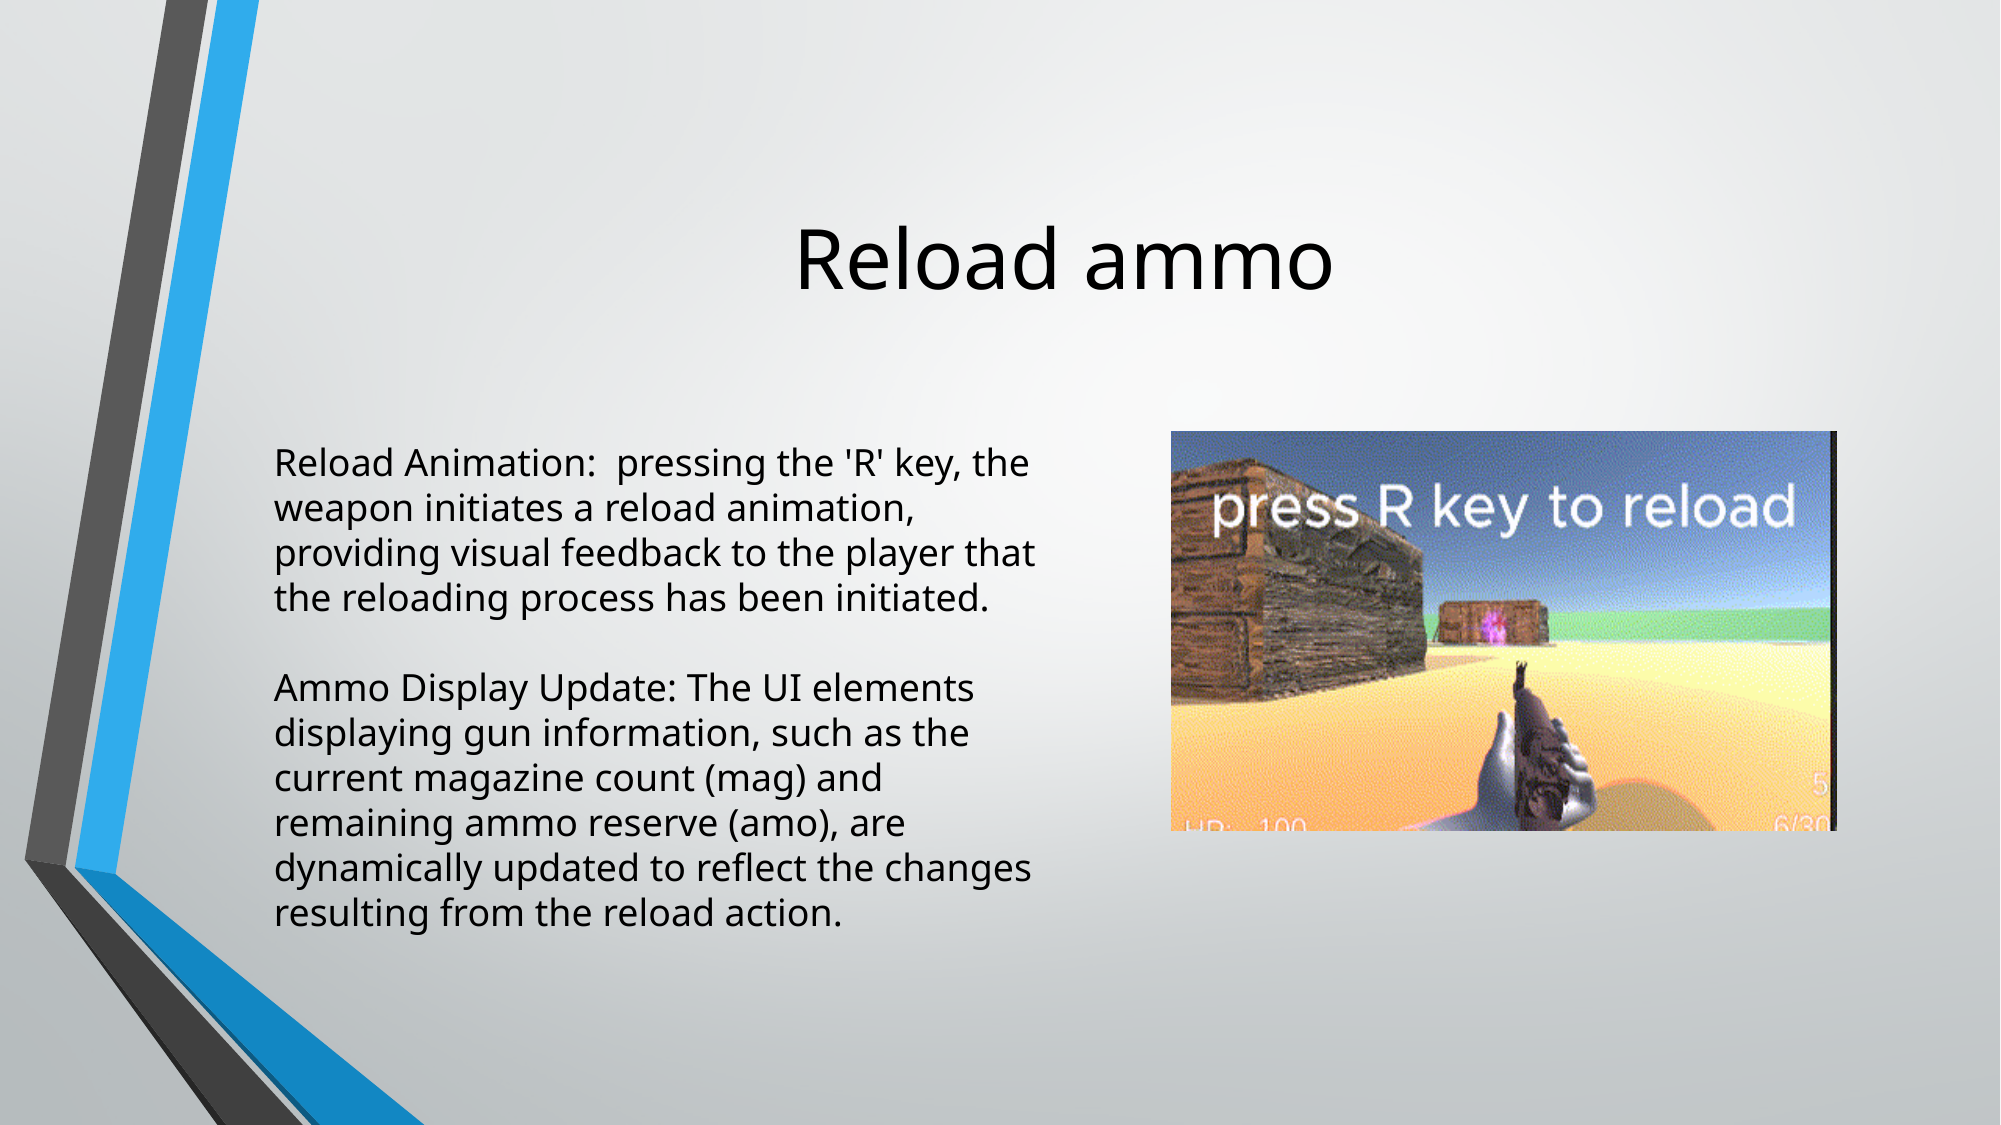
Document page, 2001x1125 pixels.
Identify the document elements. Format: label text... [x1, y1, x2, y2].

text_box Reload Animation: pressing the 'R' key, the weapon initiates a reload animation, providing visual feedback to the player that the reloading process has been initiated. Ammo Display Update: The UI elements displaying gun information, such as the current magazine count (mag) and remaining ammo reserve (amo), are dynamically updated to reflect the changes resulting from the reload action. [258, 431, 1066, 942]
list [1170, 431, 1837, 831]
title Reload ammo [243, 112, 1887, 400]
